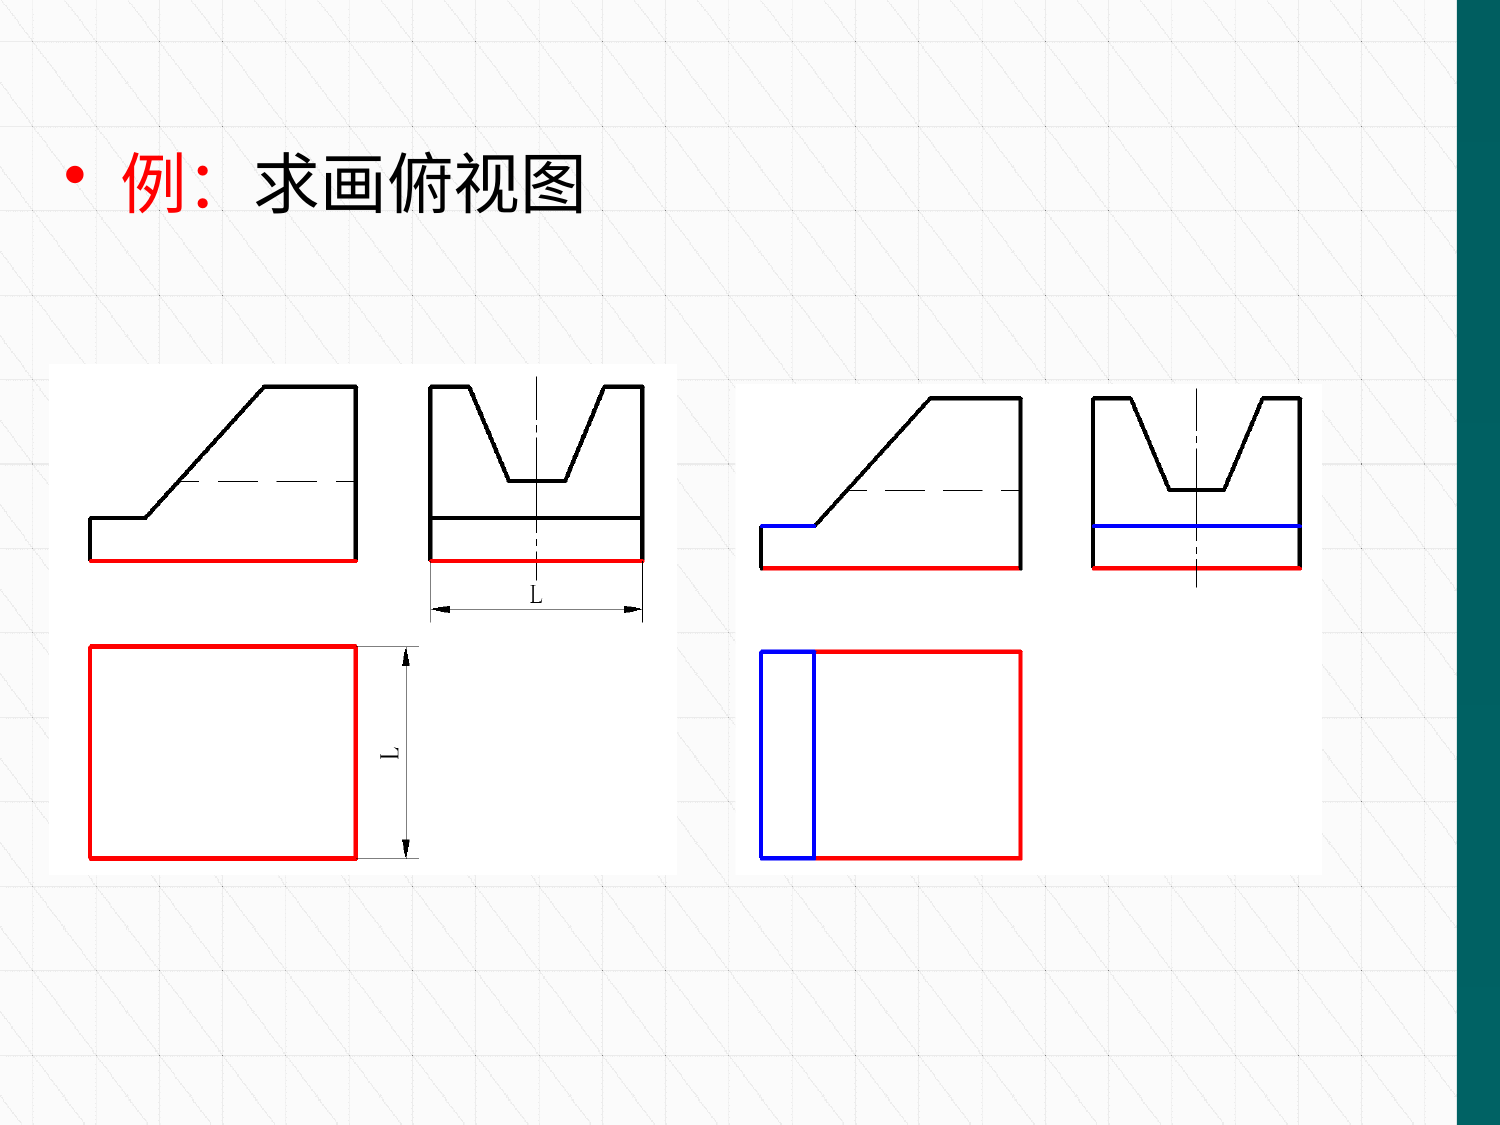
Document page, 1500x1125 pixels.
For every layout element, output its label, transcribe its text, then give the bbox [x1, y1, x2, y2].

text_box 例：求画俯视图 [48, 134, 1324, 280]
picture [0, 0, 1457, 1125]
